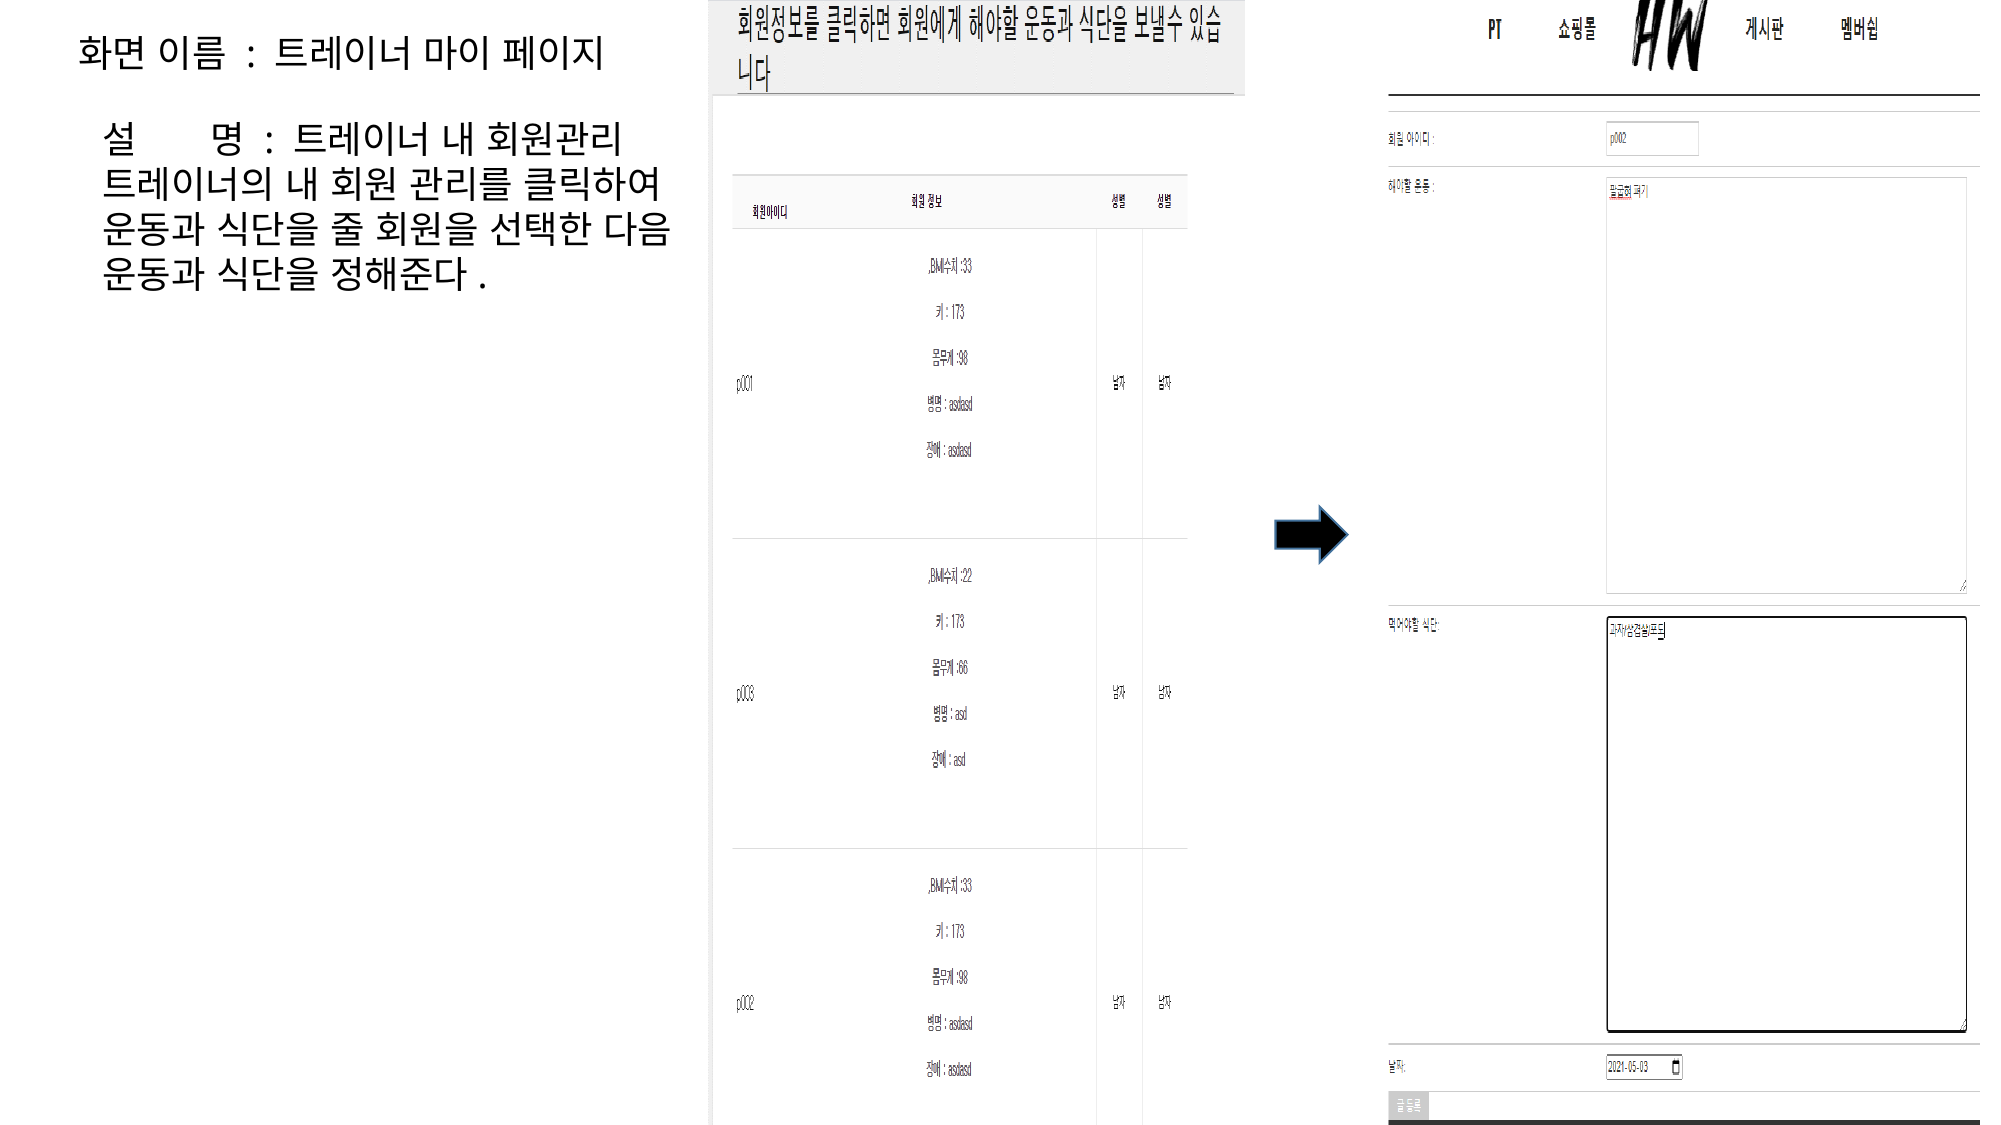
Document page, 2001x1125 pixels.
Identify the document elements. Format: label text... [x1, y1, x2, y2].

text_box 설 명 : 트레이너 내 회원관리 트레이너의 내 회원 관리를 클릭하여 운동과 식단을 줄 회원을 선택한 다음 운동과 식단을 정해준다. [87, 108, 698, 304]
picture [708, 0, 1245, 1125]
picture [1382, 0, 1984, 1125]
text_box 화면 이름 : 트레이너 마이 페이지 [63, 23, 622, 83]
text_box [1274, 504, 1350, 565]
